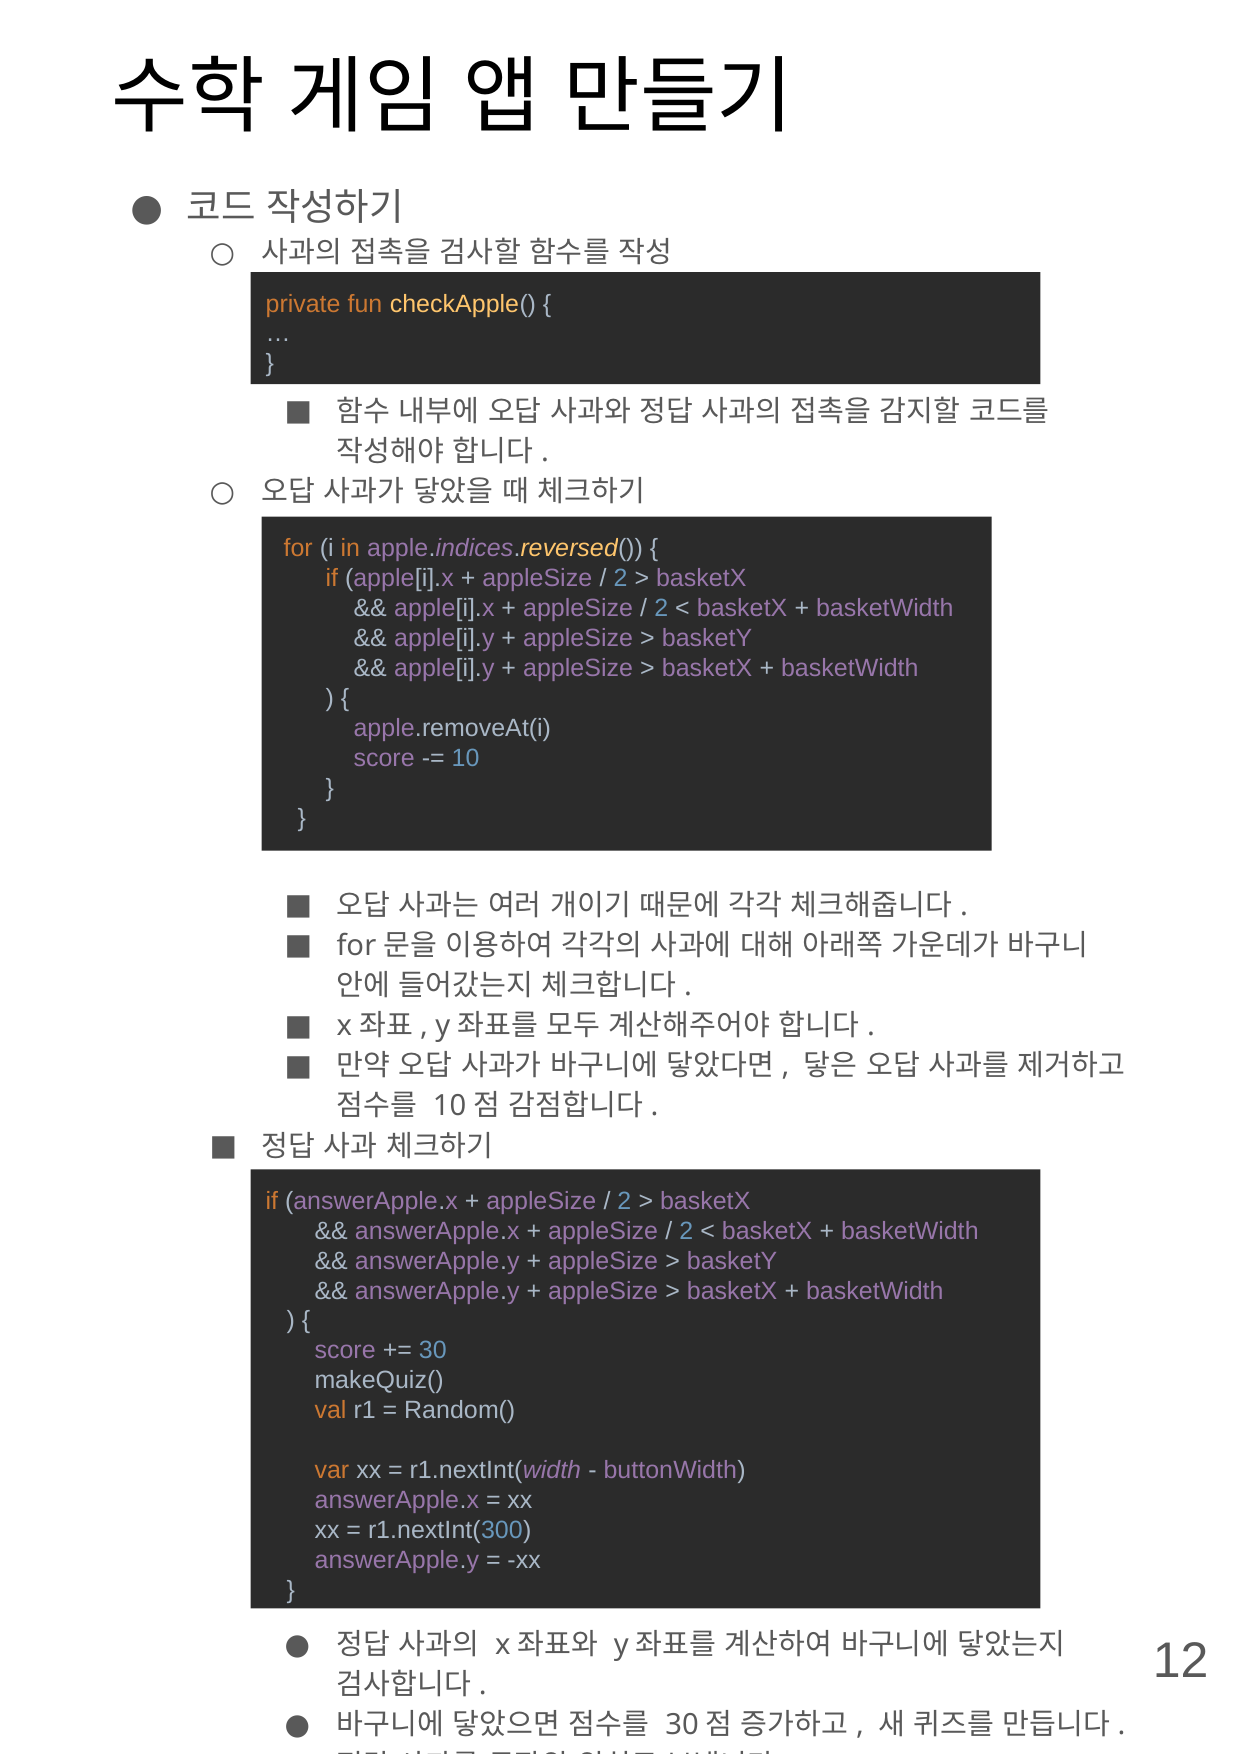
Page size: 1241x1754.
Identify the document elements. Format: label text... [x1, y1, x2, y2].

text_box private fun checkApple() { … } [250, 272, 1041, 385]
slide_number 12 [1108, 1590, 1224, 1725]
title 수학 게임 앱 만들기 [96, 27, 1157, 161]
text_box for (i in apple.indices.reversed()) { if (apple[i].x + appleSize / 2 > basketX && apple[i].x + appleSize / 2 < basketX + basketWidth && apple[i].y + appleSize > basketY && apple[i].y + appleSize > basketX + basketWidth ) { apple.removeAt(i) score -= 10 } } [261, 516, 992, 851]
text_box if (answerApple.x + appleSize / 2 > basketX && answerApple.x + appleSize / 2 < basketX + basketWidth && answerApple.y + appleSize > basketY && answerApple.y + appleSize > basketX + basketWidth ) { score += 30 makeQuiz() val r1 = Random() var xx = r1.nextInt(width - buttonWidth) answerApple.x = xx xx = r1.nextInt(300) answerApple.y = -xx } [250, 1169, 1041, 1609]
list 코드 작성하기 사과의 접촉을 검사할 함수를 작성 함수 내부에 오답 사과와 정답 사과의 접촉을 감지할 코드를 작성해야 합니다. 오답 사과가 닿았을 때 체크하기 오답 사과는 여러 개이기 때문에 각각 체크해줍니다. for문을 이용하여 각각의 사과에 대해 아래쪽 가운데가 바구니 안에 들어갔는지 체크합니다. x좌표, y좌표를 모두 계산해주어야 합니다. 만약 오답 사과가 바구니에 닿았다면, 닿은 오답 사과를 제거하고 점수를 10점 감점합니다. 정답 사과 체크하기 정답 사과의 x좌표와 y좌표를 계산하여 바구니에 닿았는지 검사합니다. 바구니에 닿았으면 점수를 30점 증가하고, 새 퀴즈를 만듭니다. 정답 사과를 무작위 위치로 보냅니다. [96, 161, 1157, 1591]
